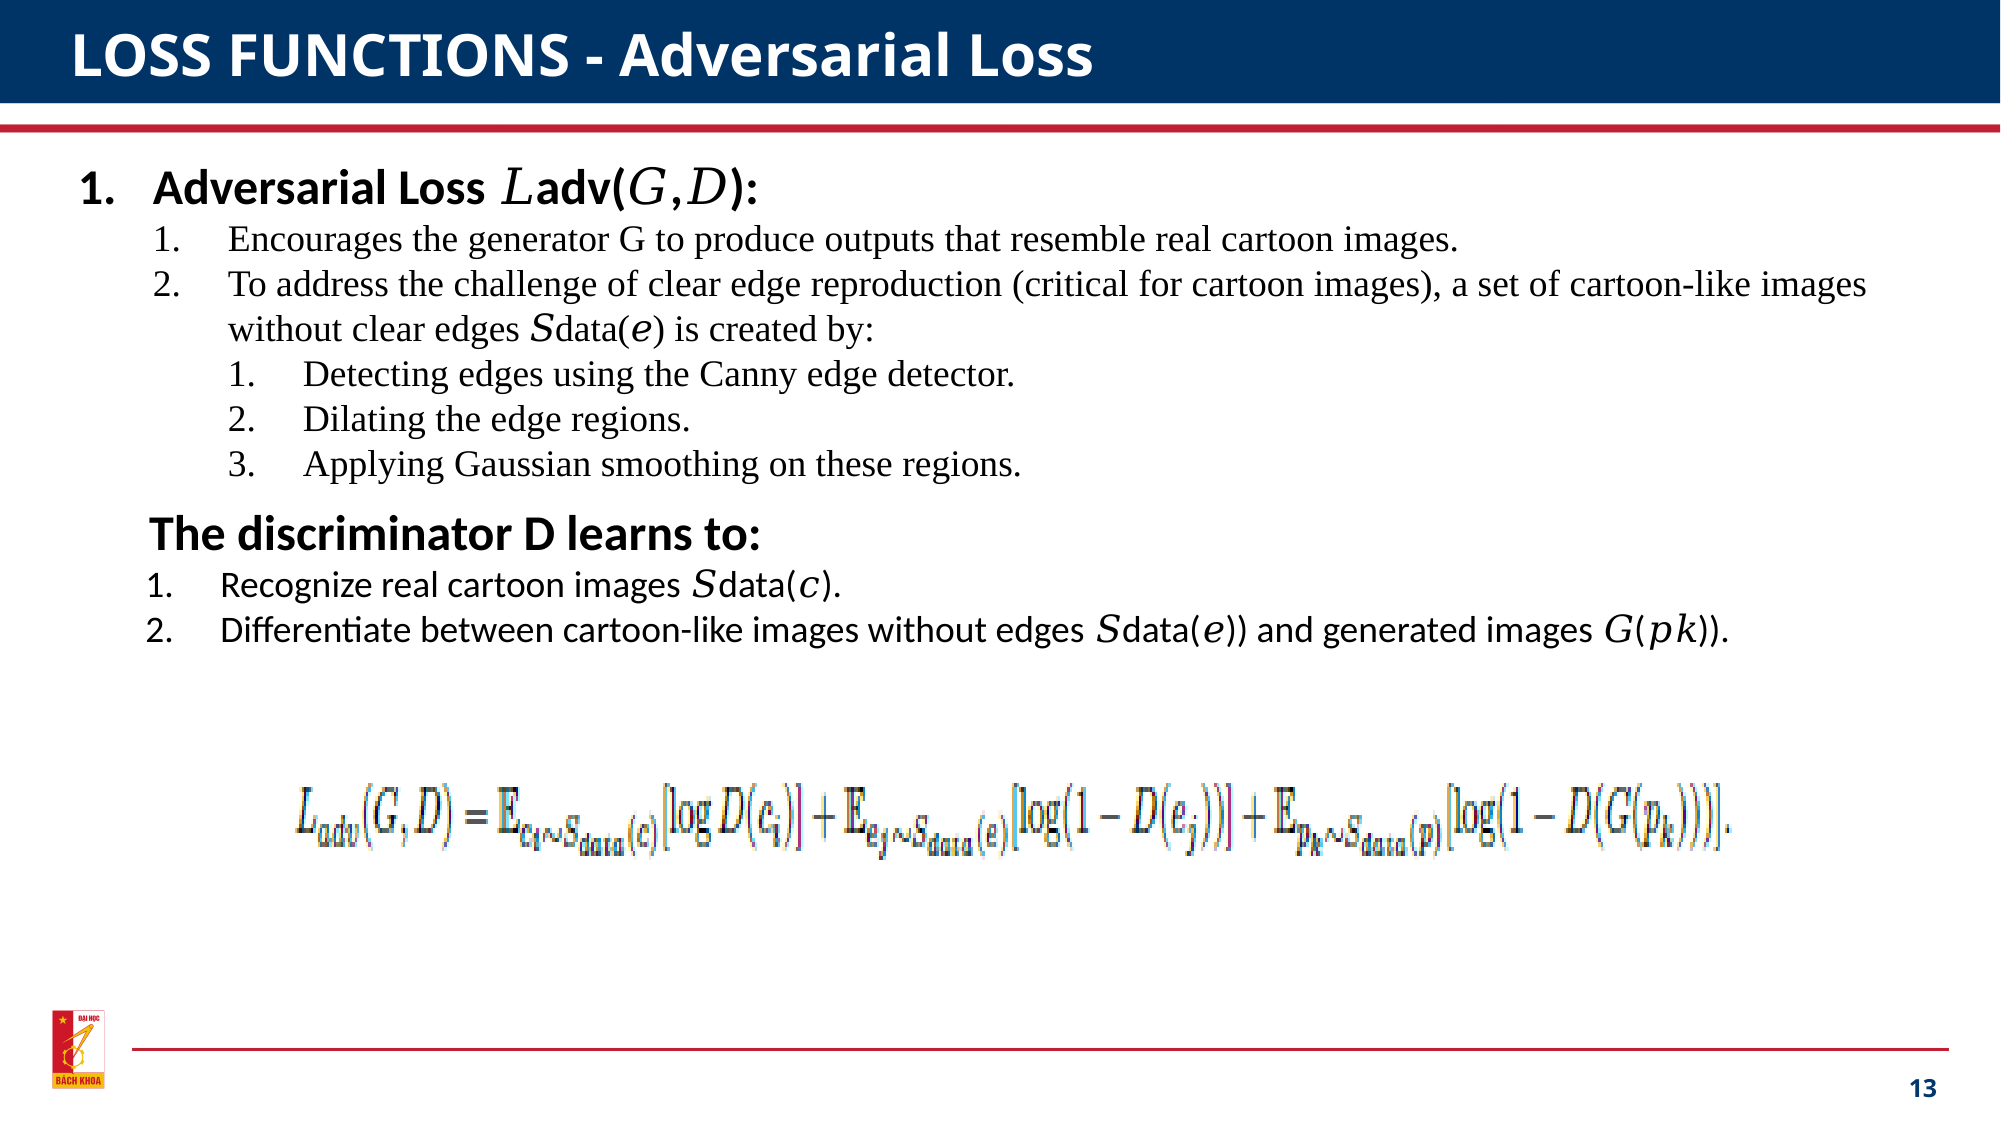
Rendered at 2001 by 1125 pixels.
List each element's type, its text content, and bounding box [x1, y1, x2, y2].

text_box Adversarial Loss 𝐿adv(𝐺,𝐷): Encourages the generator G to produce outputs that resemble real cartoon images. To address the challenge of clear edge reproduction (critical for cartoon images), a set of cartoon-like images without clear edges 𝑆data(𝑒) is created by: Detecting edges using the Canny edge detector. Dilating the edge regions. Applying Gaussian smoothing on these regions. [63, 146, 1952, 657]
title LOSS FUNCTIONS - Adversarial Loss [55, 18, 1945, 90]
picture [0, 0, 2001, 1125]
text_box The discriminator D learns to: Recognize real cartoon images 𝑆data(𝑐). Differentiate between cartoon-like images without edges 𝑆data(𝑒)) and generated images 𝐺(𝑝𝑘)). [55, 493, 1945, 658]
slide_number 13 [1502, 1065, 1953, 1125]
